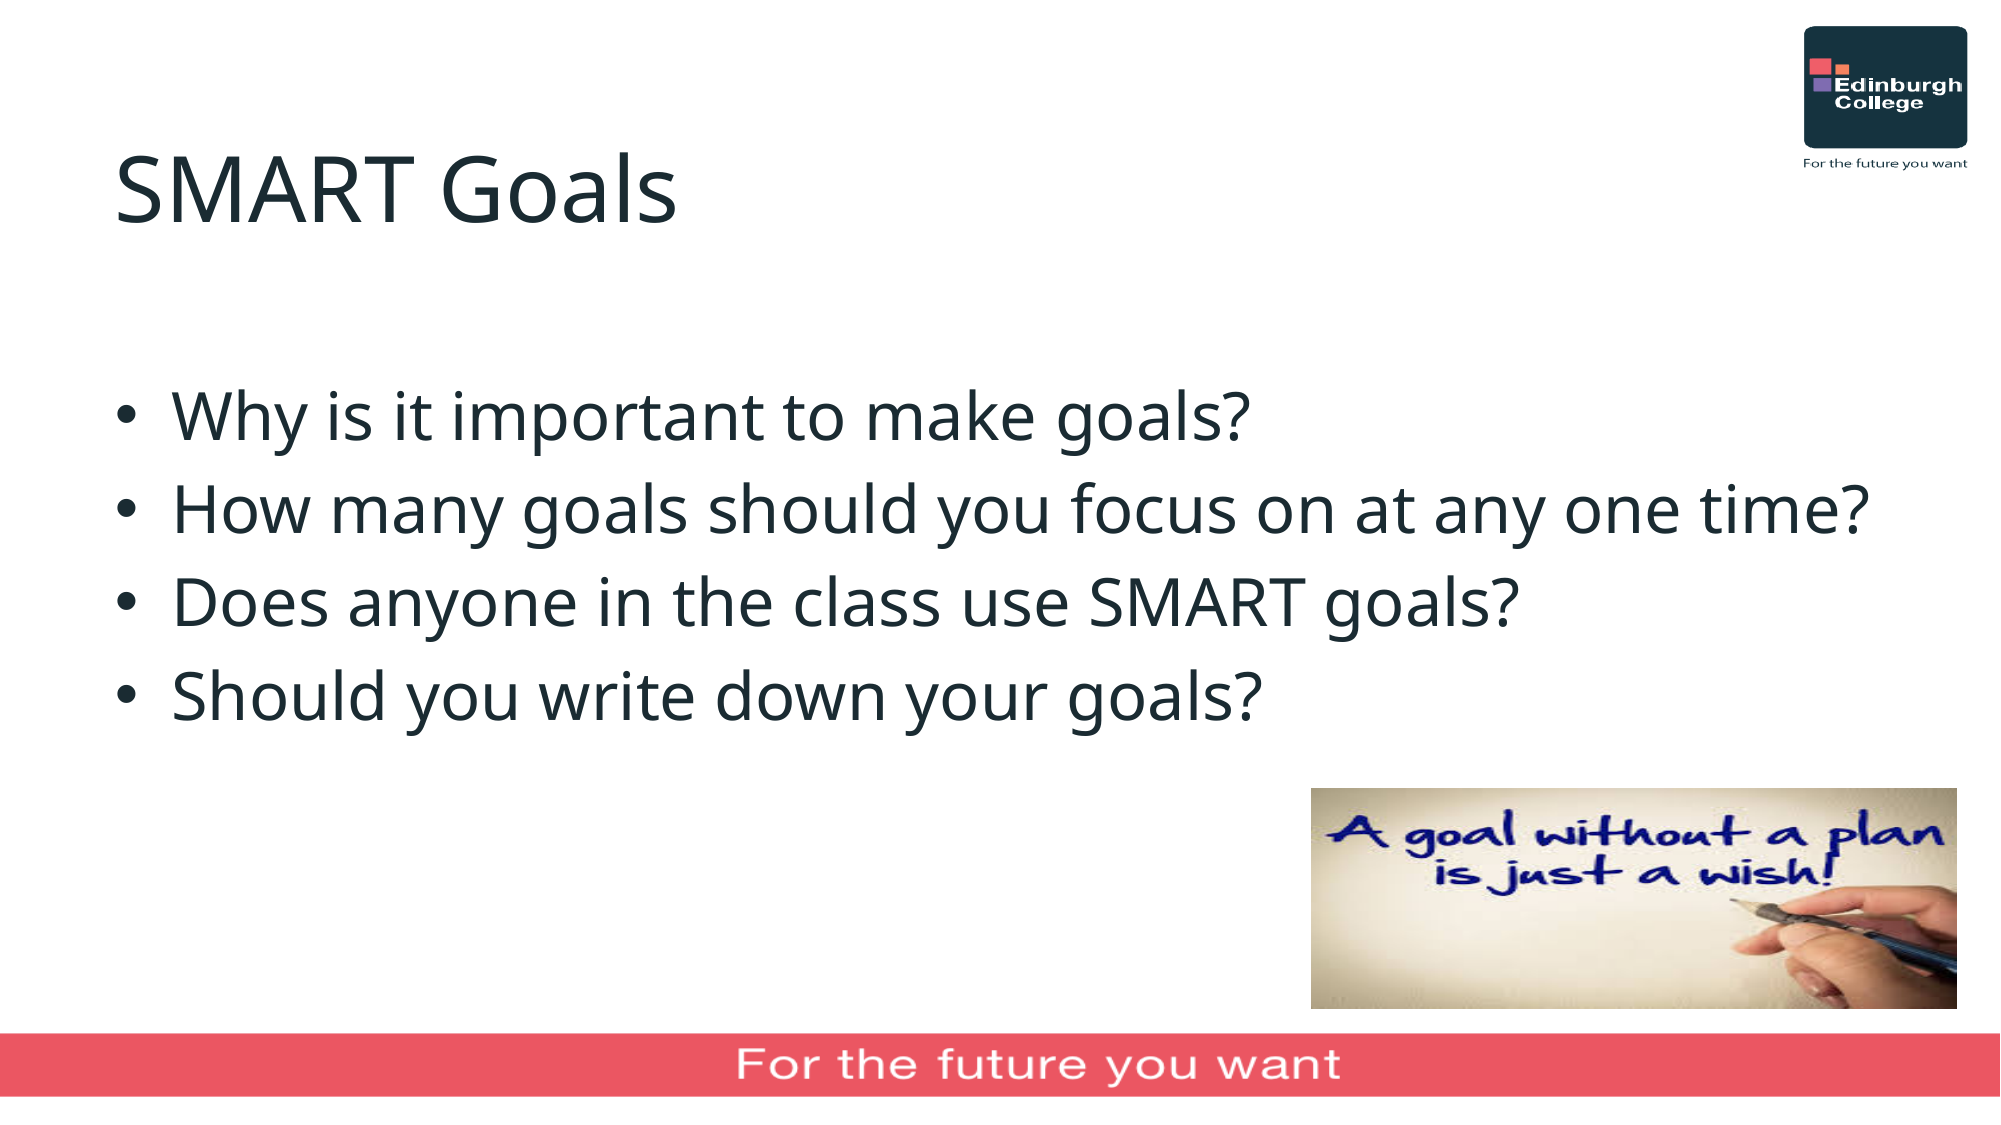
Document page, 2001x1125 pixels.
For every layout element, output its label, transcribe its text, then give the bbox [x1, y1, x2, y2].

picture [0, 1031, 2000, 1097]
picture [1310, 788, 1957, 1010]
list Why is it important to make goals? How many goals should you focus on at any one time? Does anyone in the class use SMART goals? Should you write down your goals? [99, 366, 1904, 1005]
title SMART Goals [99, 72, 1502, 300]
